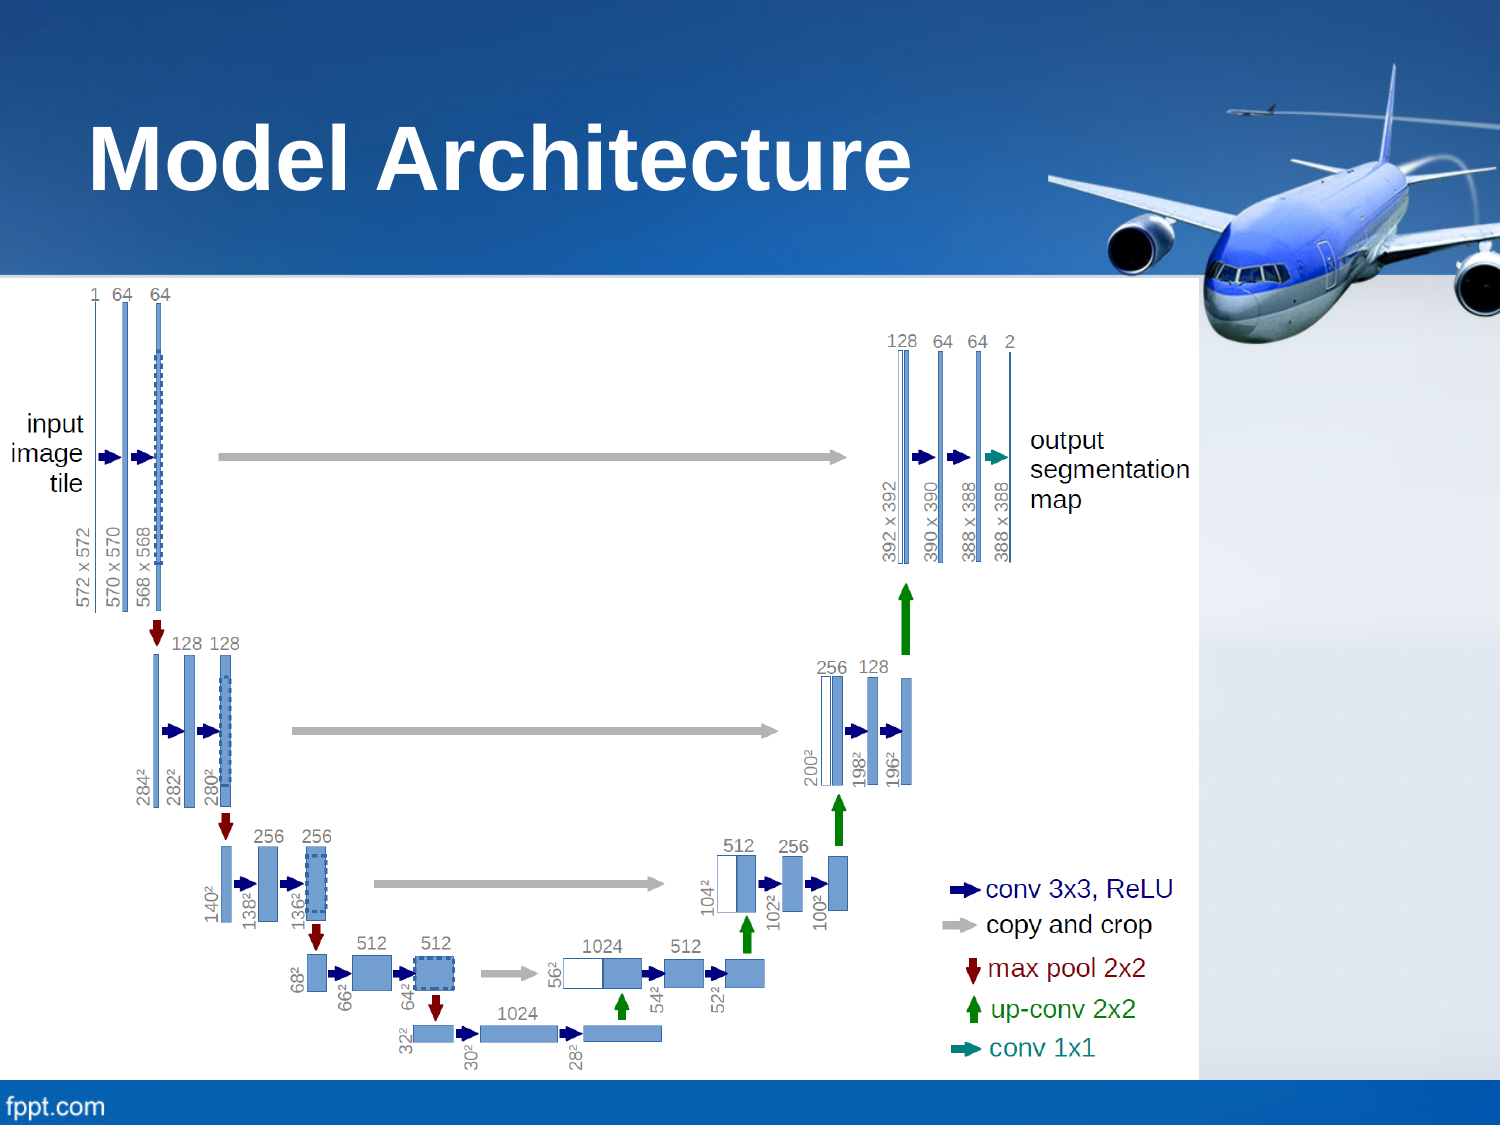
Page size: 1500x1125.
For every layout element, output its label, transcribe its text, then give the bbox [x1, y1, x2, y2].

title Model Architecture [72, 59, 1423, 248]
picture [0, 0, 1500, 1125]
